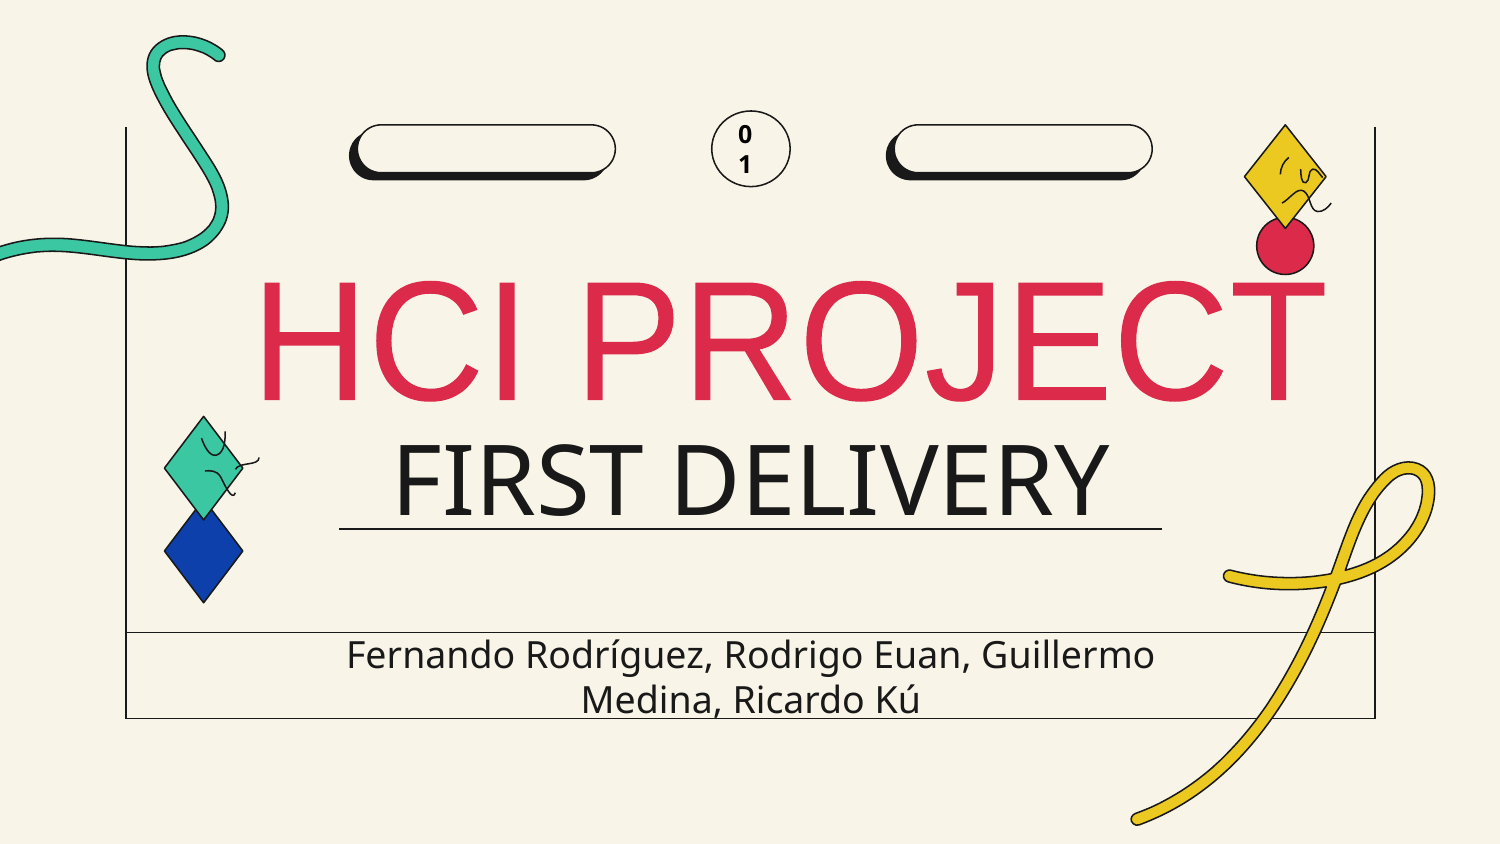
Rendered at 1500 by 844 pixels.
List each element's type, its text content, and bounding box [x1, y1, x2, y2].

text_box 01 [711, 110, 791, 187]
title FIRST DELIVERY [281, 426, 1221, 525]
subtitle Fernando Rodríguez, Rodrigo Euan, Guillermo Medina, Ricardo Kú [301, 637, 1200, 714]
